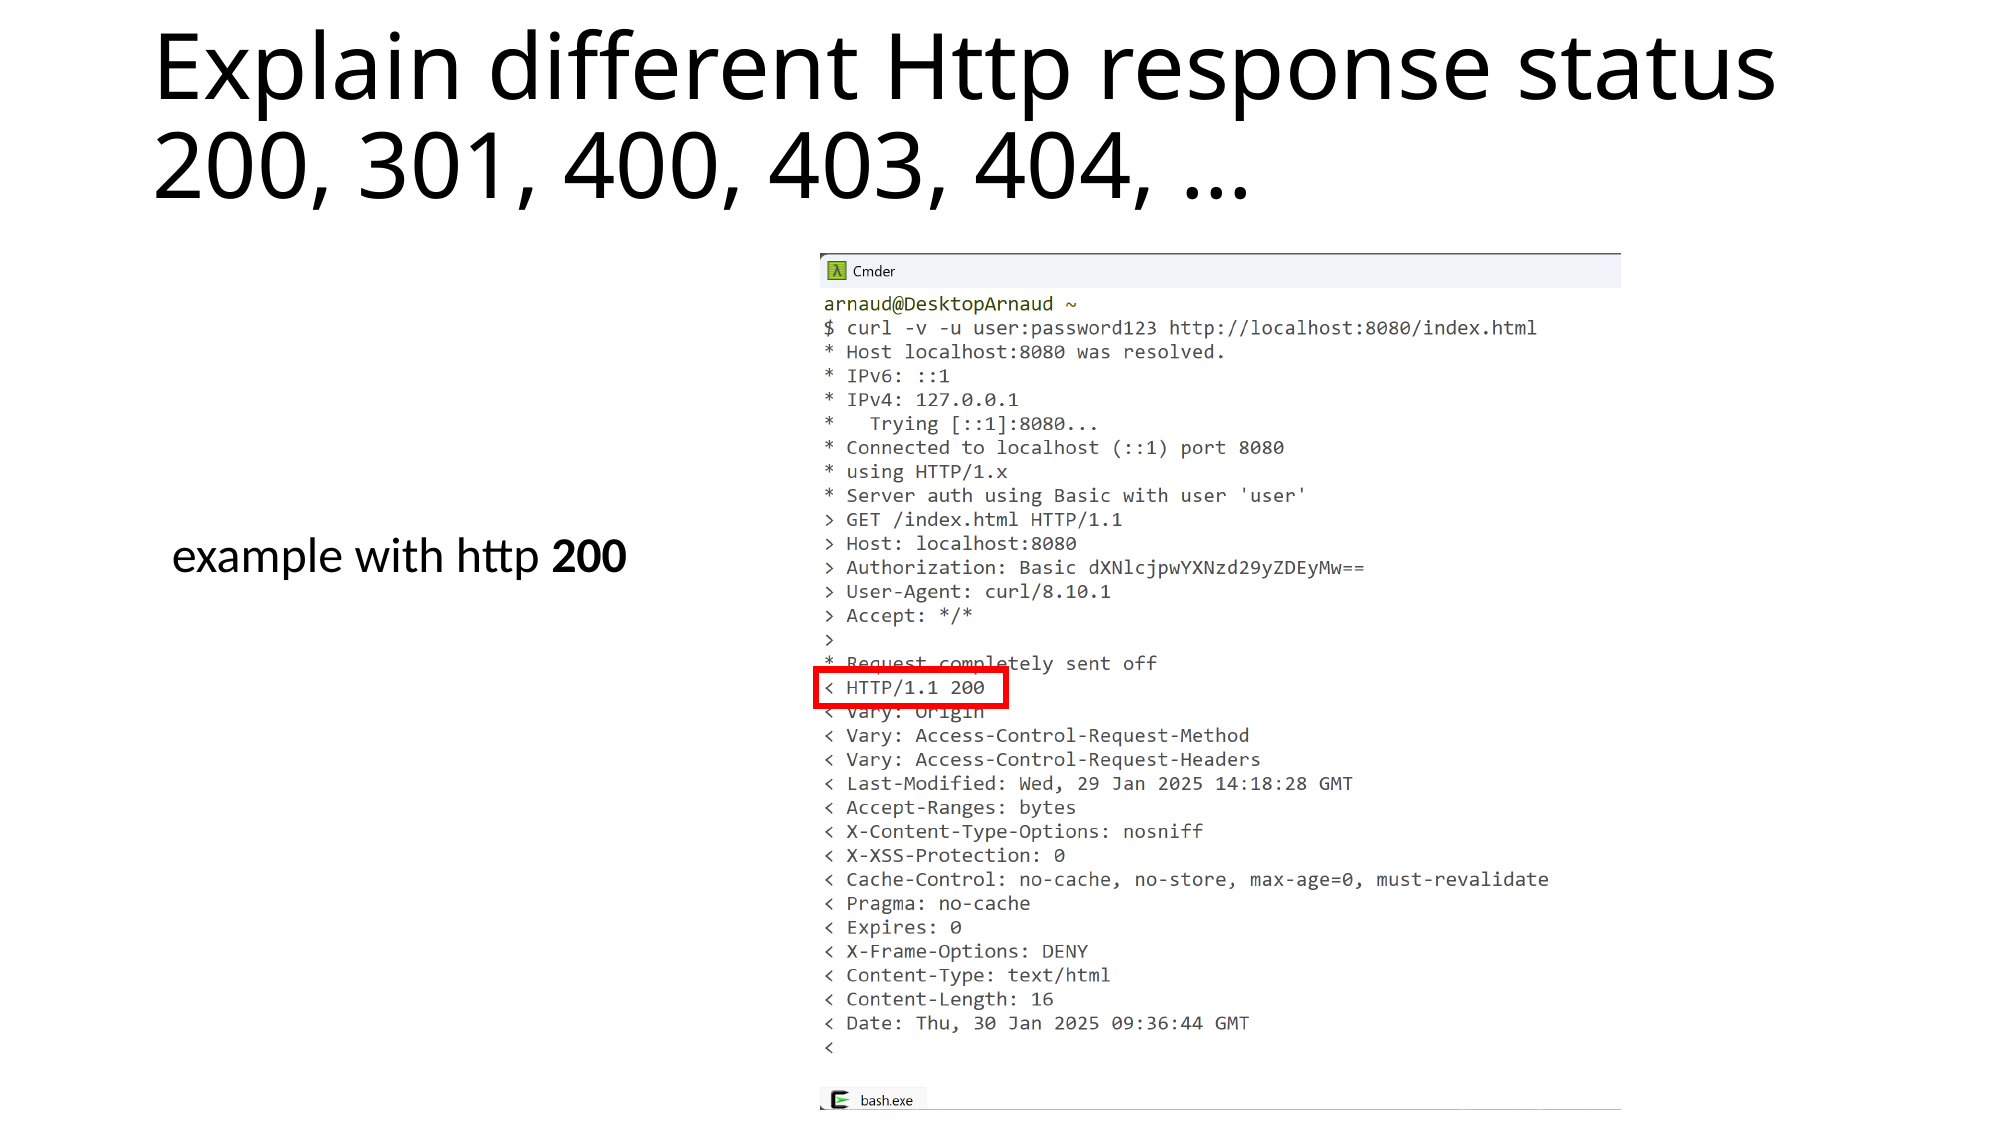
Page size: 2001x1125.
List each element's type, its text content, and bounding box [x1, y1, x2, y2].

text_box example with http 200 [157, 515, 642, 591]
picture [820, 253, 1621, 1110]
text_box [815, 668, 820, 707]
title Explain different Http response status 200, 301, 400, 403, 404, ... [137, 0, 1863, 239]
